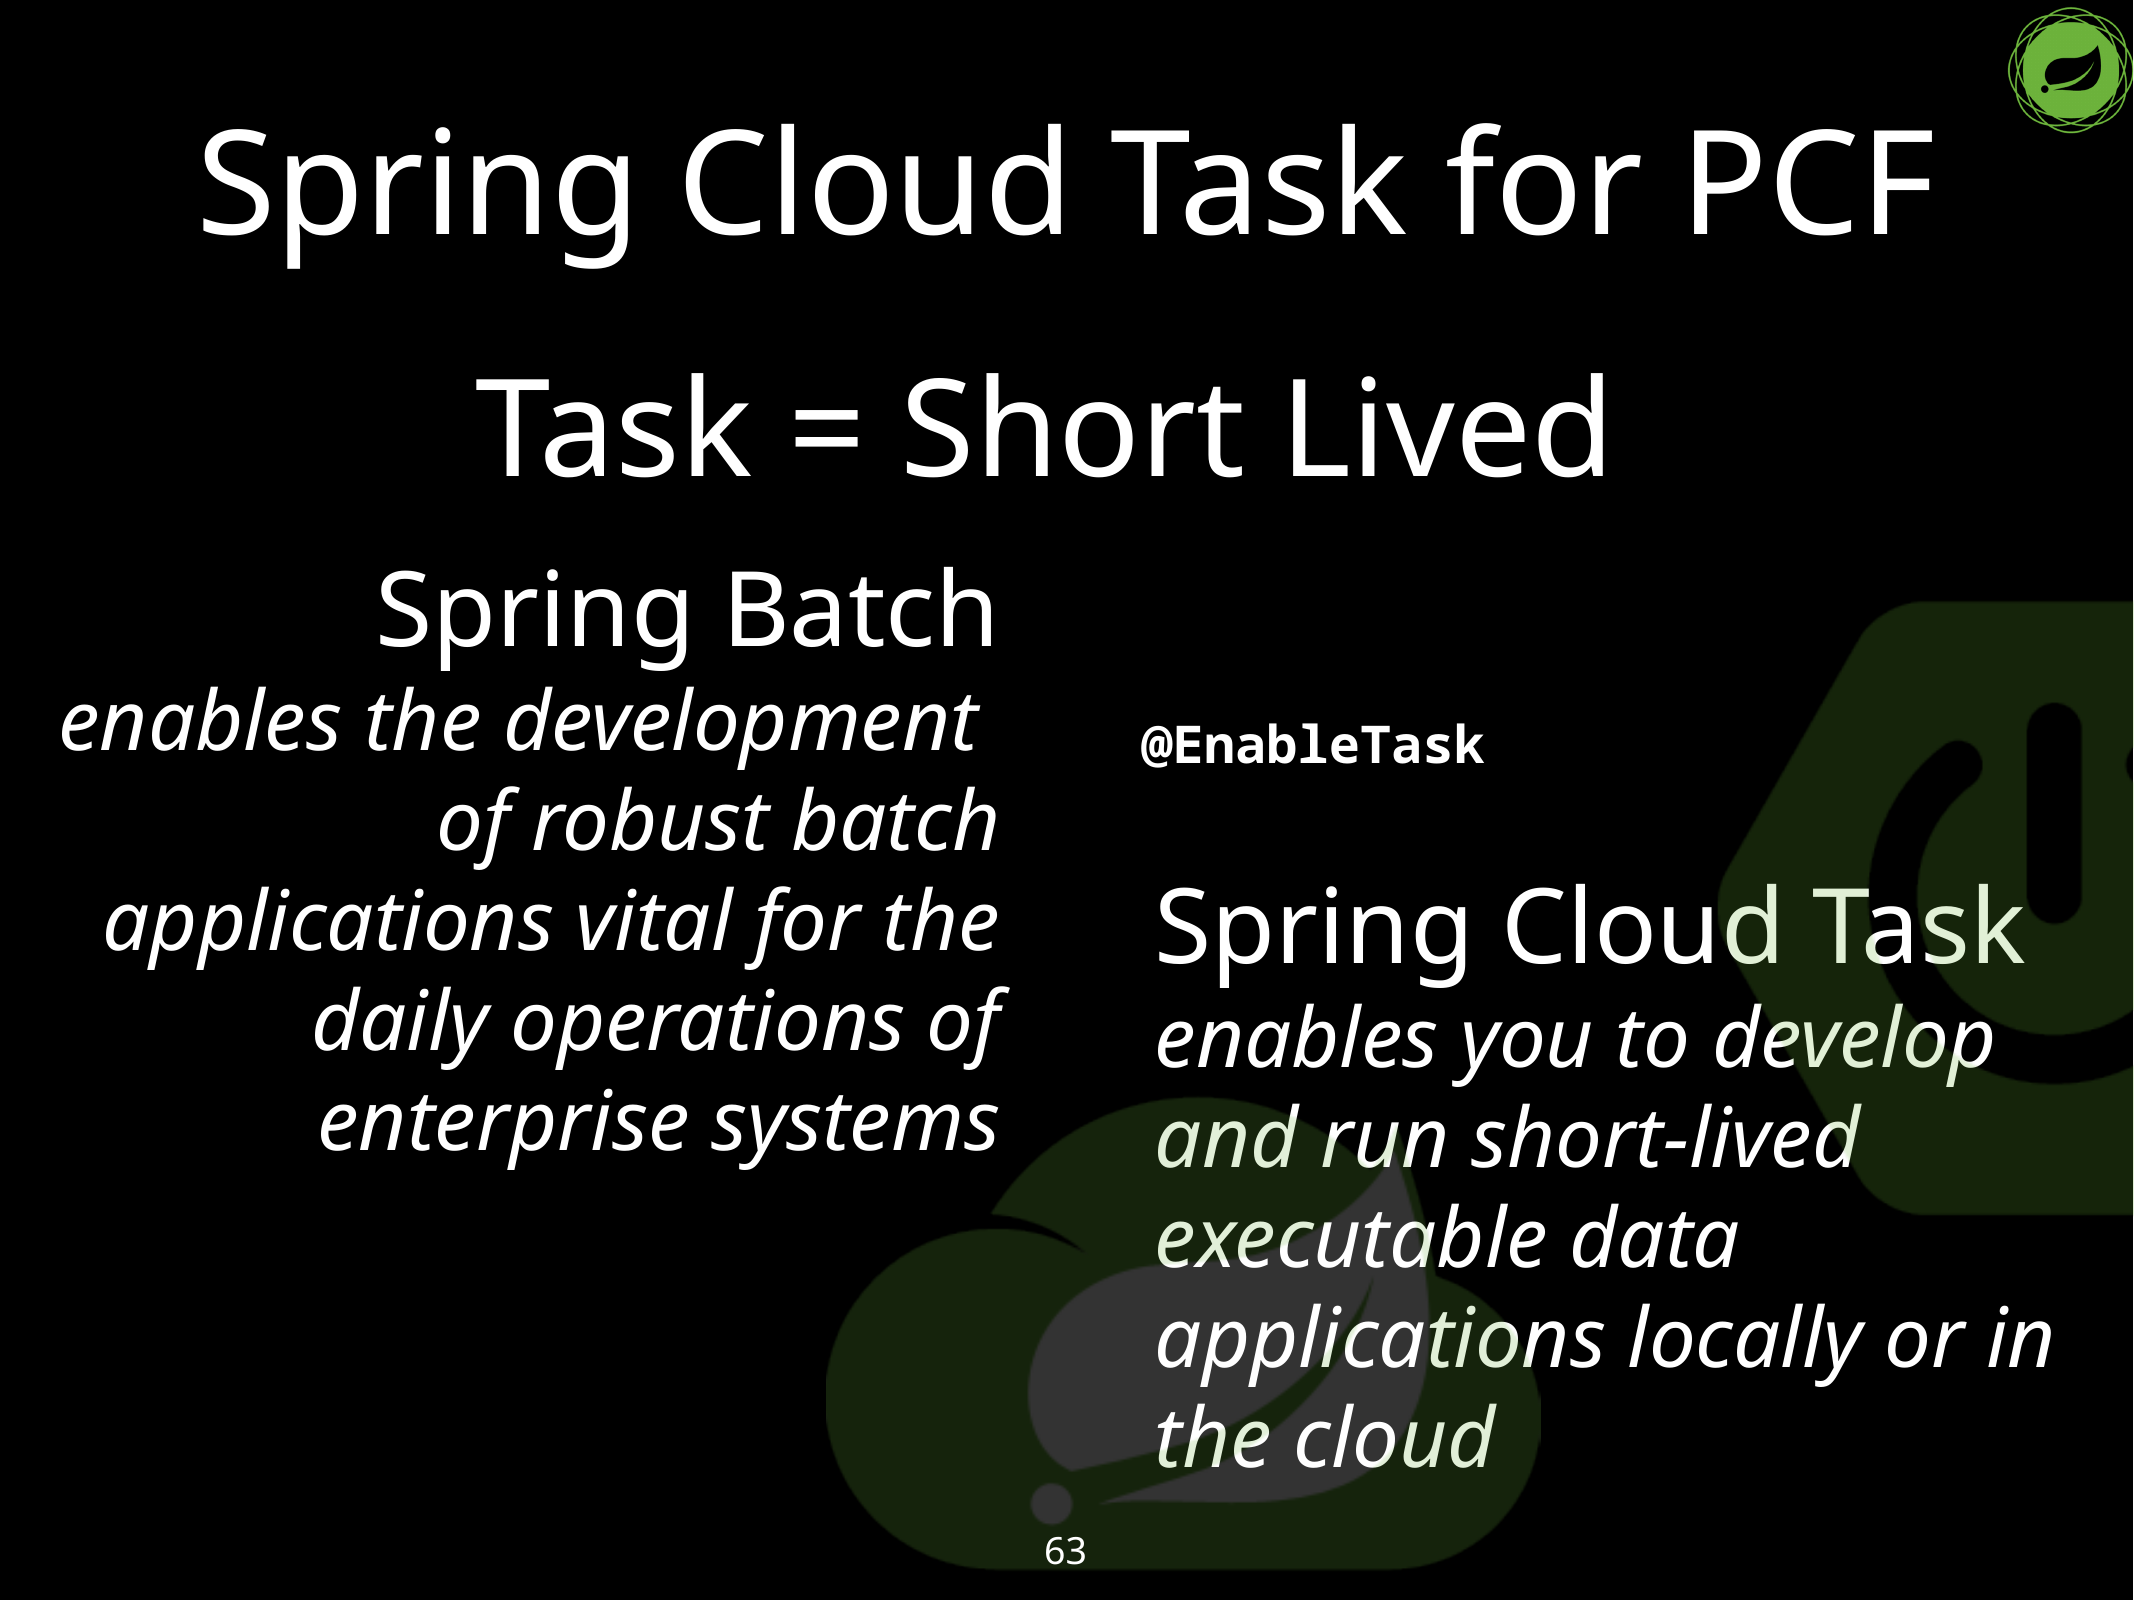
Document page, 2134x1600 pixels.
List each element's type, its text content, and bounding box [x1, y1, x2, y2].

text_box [826, 549, 2134, 1600]
picture [2007, 6, 2134, 134]
text_box Spring Batch enables the development of robust batch applications vital for the daily operations of enterprise systems [17, 533, 1010, 1176]
text_box Task = Short Lived [467, 355, 1625, 512]
title Spring Cloud Task for PCF [155, 0, 1978, 355]
